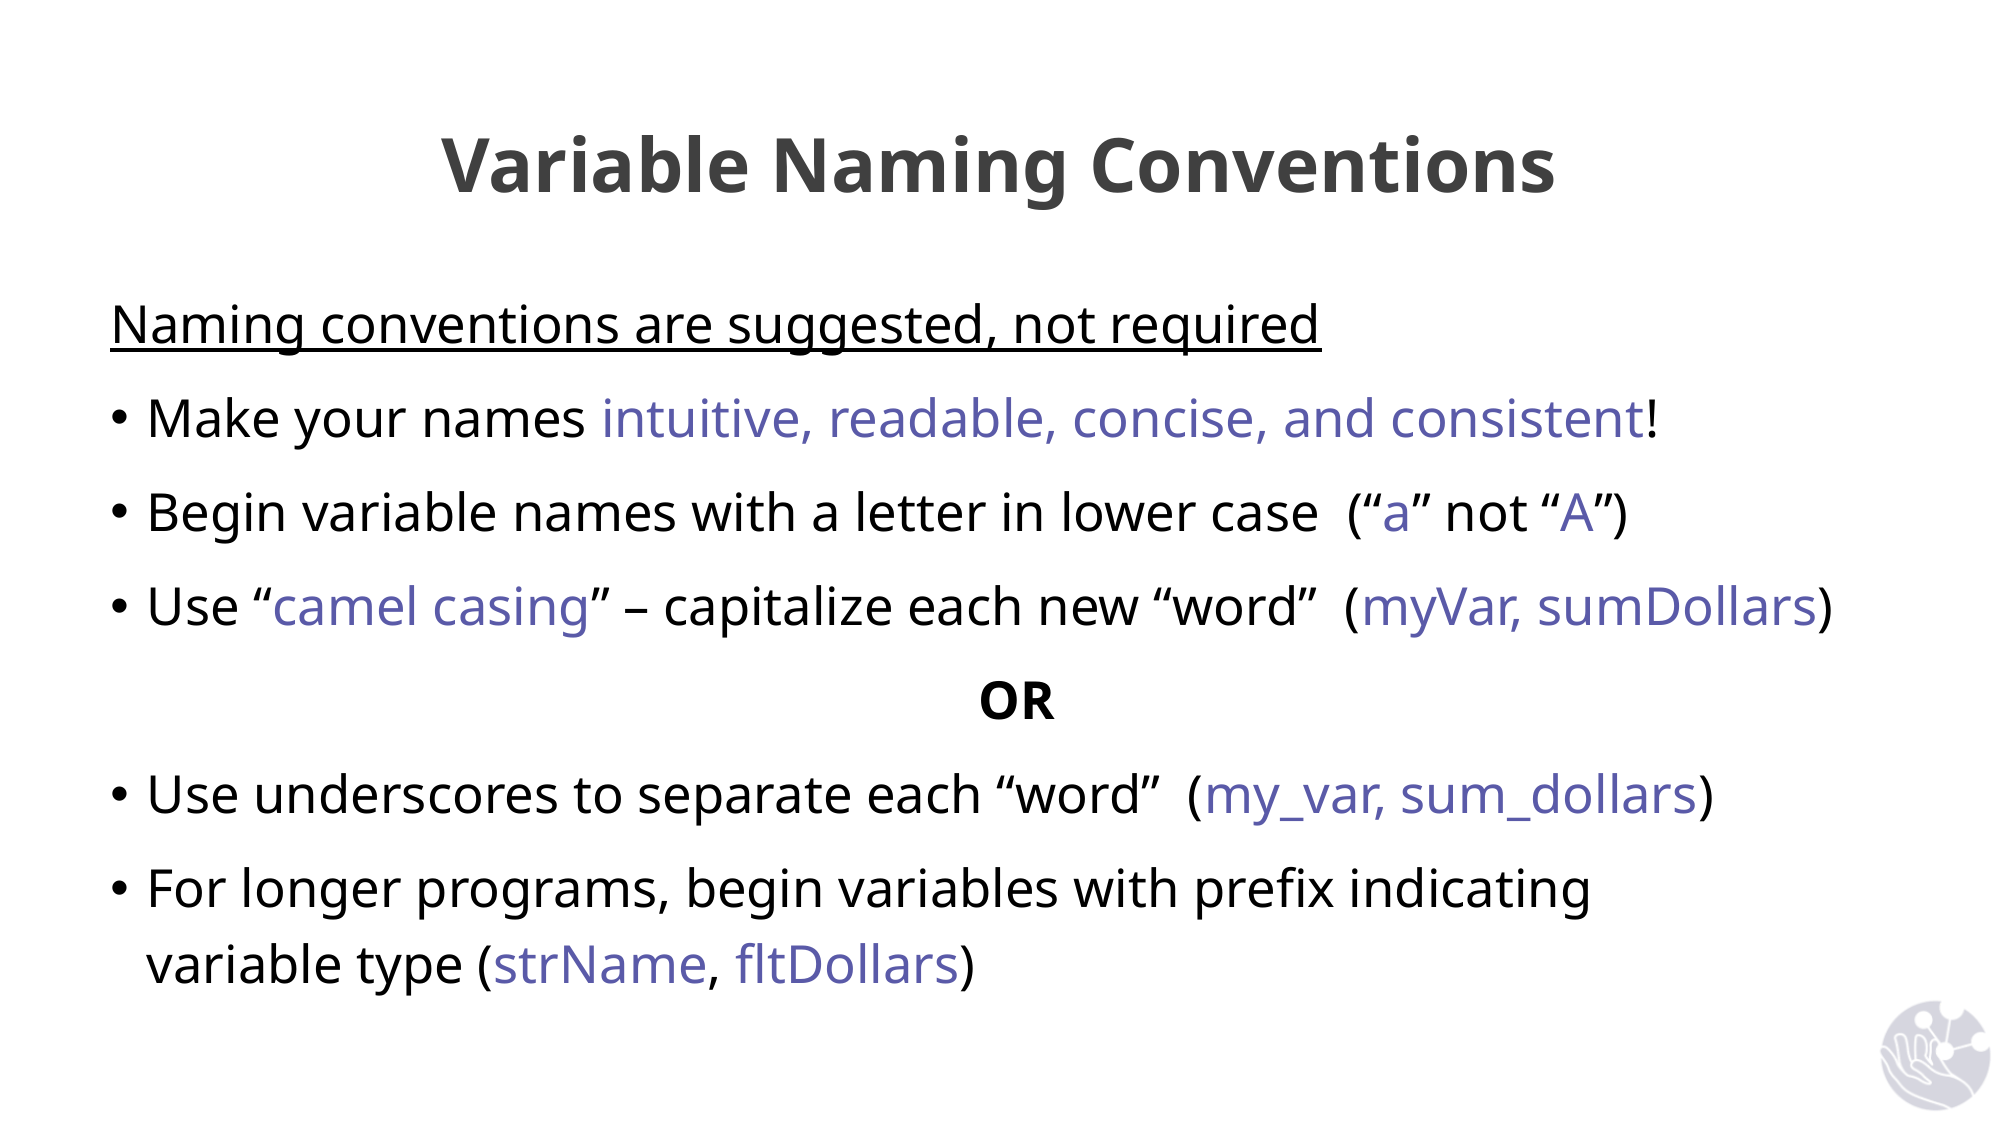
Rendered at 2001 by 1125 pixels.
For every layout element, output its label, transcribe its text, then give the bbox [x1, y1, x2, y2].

list Naming conventions are suggested, not required Make your names intuitive, readable, concise, and consistent! Begin variable names with a letter in lower case (“a” not “A”) Use “camel casing” – capitalize each new “word” (myVar, sumDollars) OR Use underscores to separate each “word” (my_var, sum_dollars) For longer programs, begin variables with prefix indicating variable type (strName, fltDollars) [95, 271, 1939, 1008]
picture [1866, 989, 1998, 1123]
title Variable Naming Conventions [137, 59, 1863, 271]
